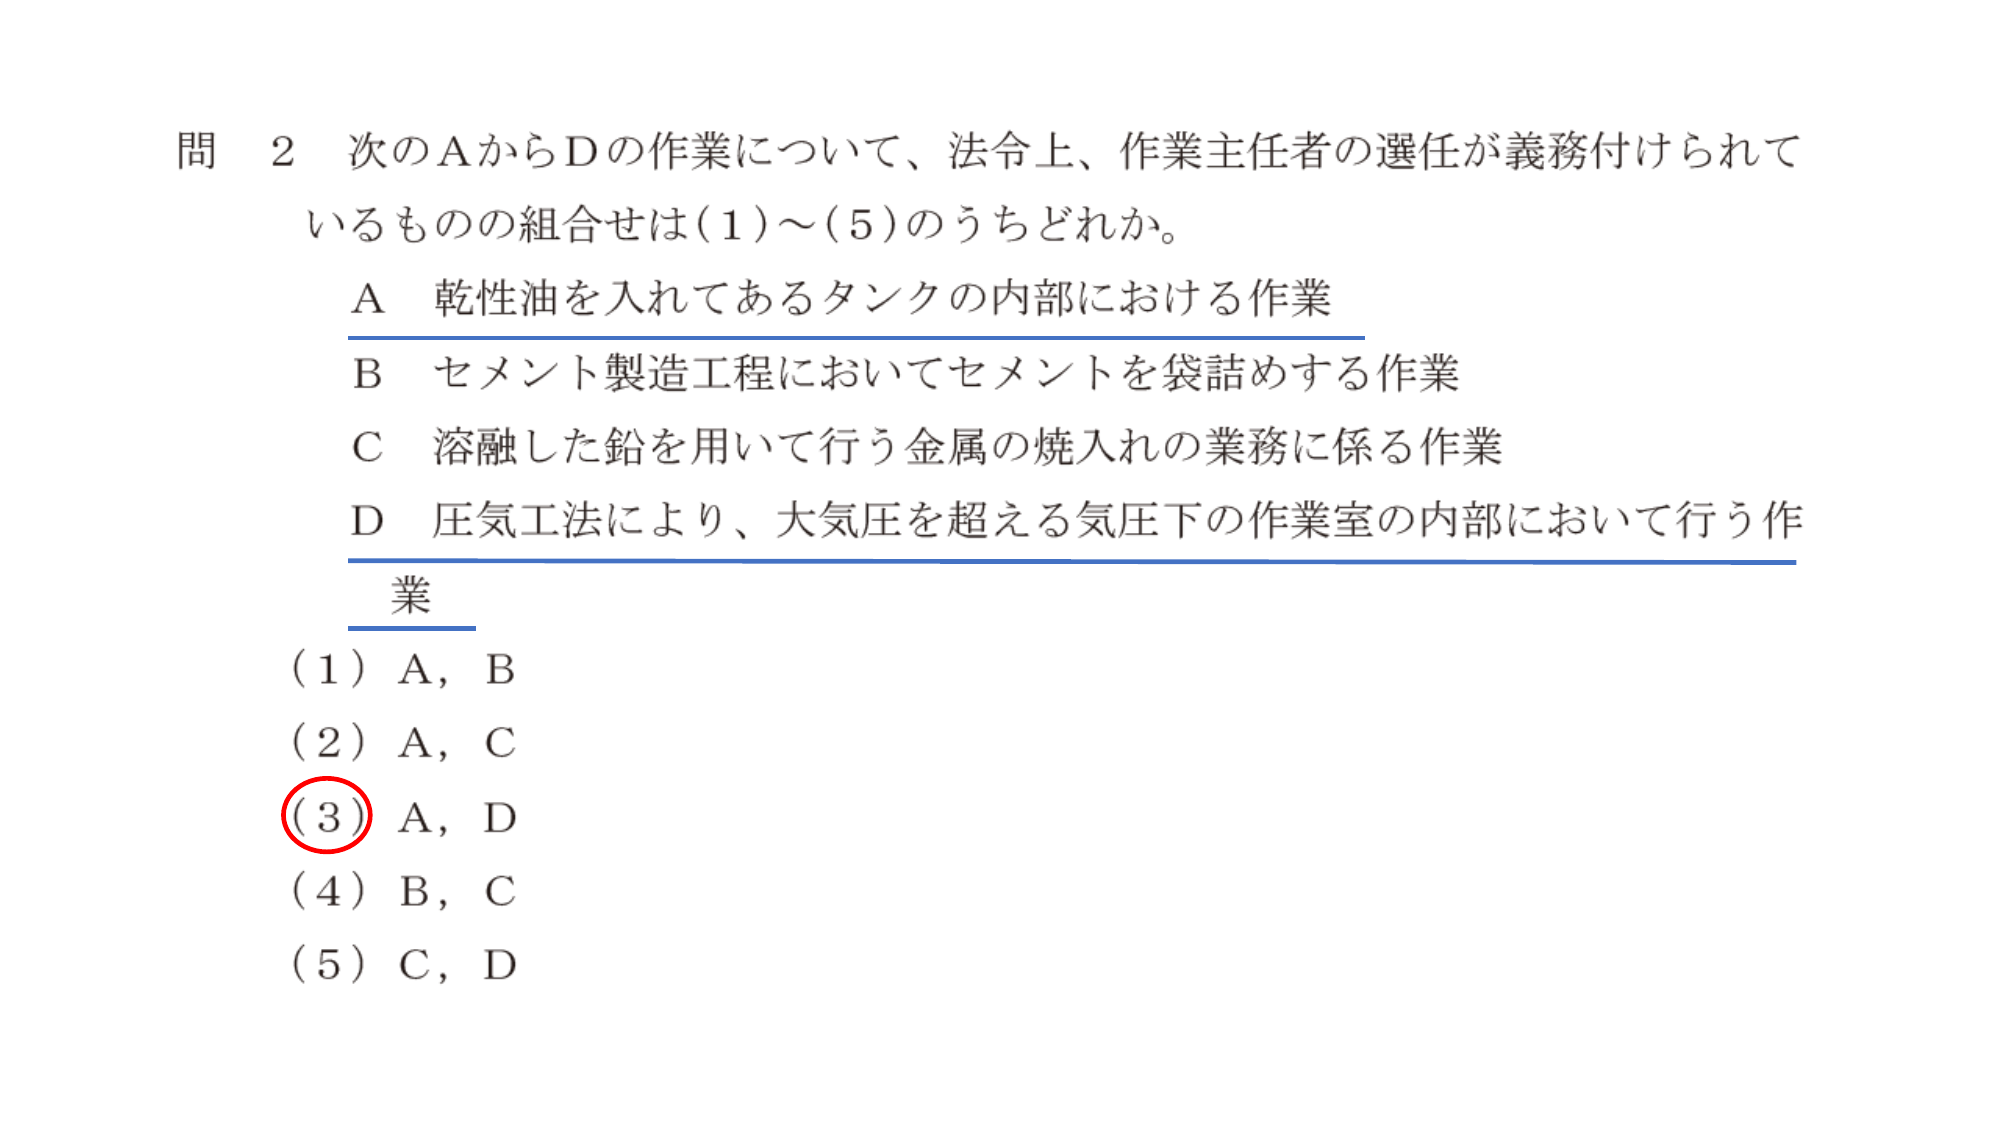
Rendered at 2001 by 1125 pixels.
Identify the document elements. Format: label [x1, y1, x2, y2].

picture [156, 116, 1844, 1009]
